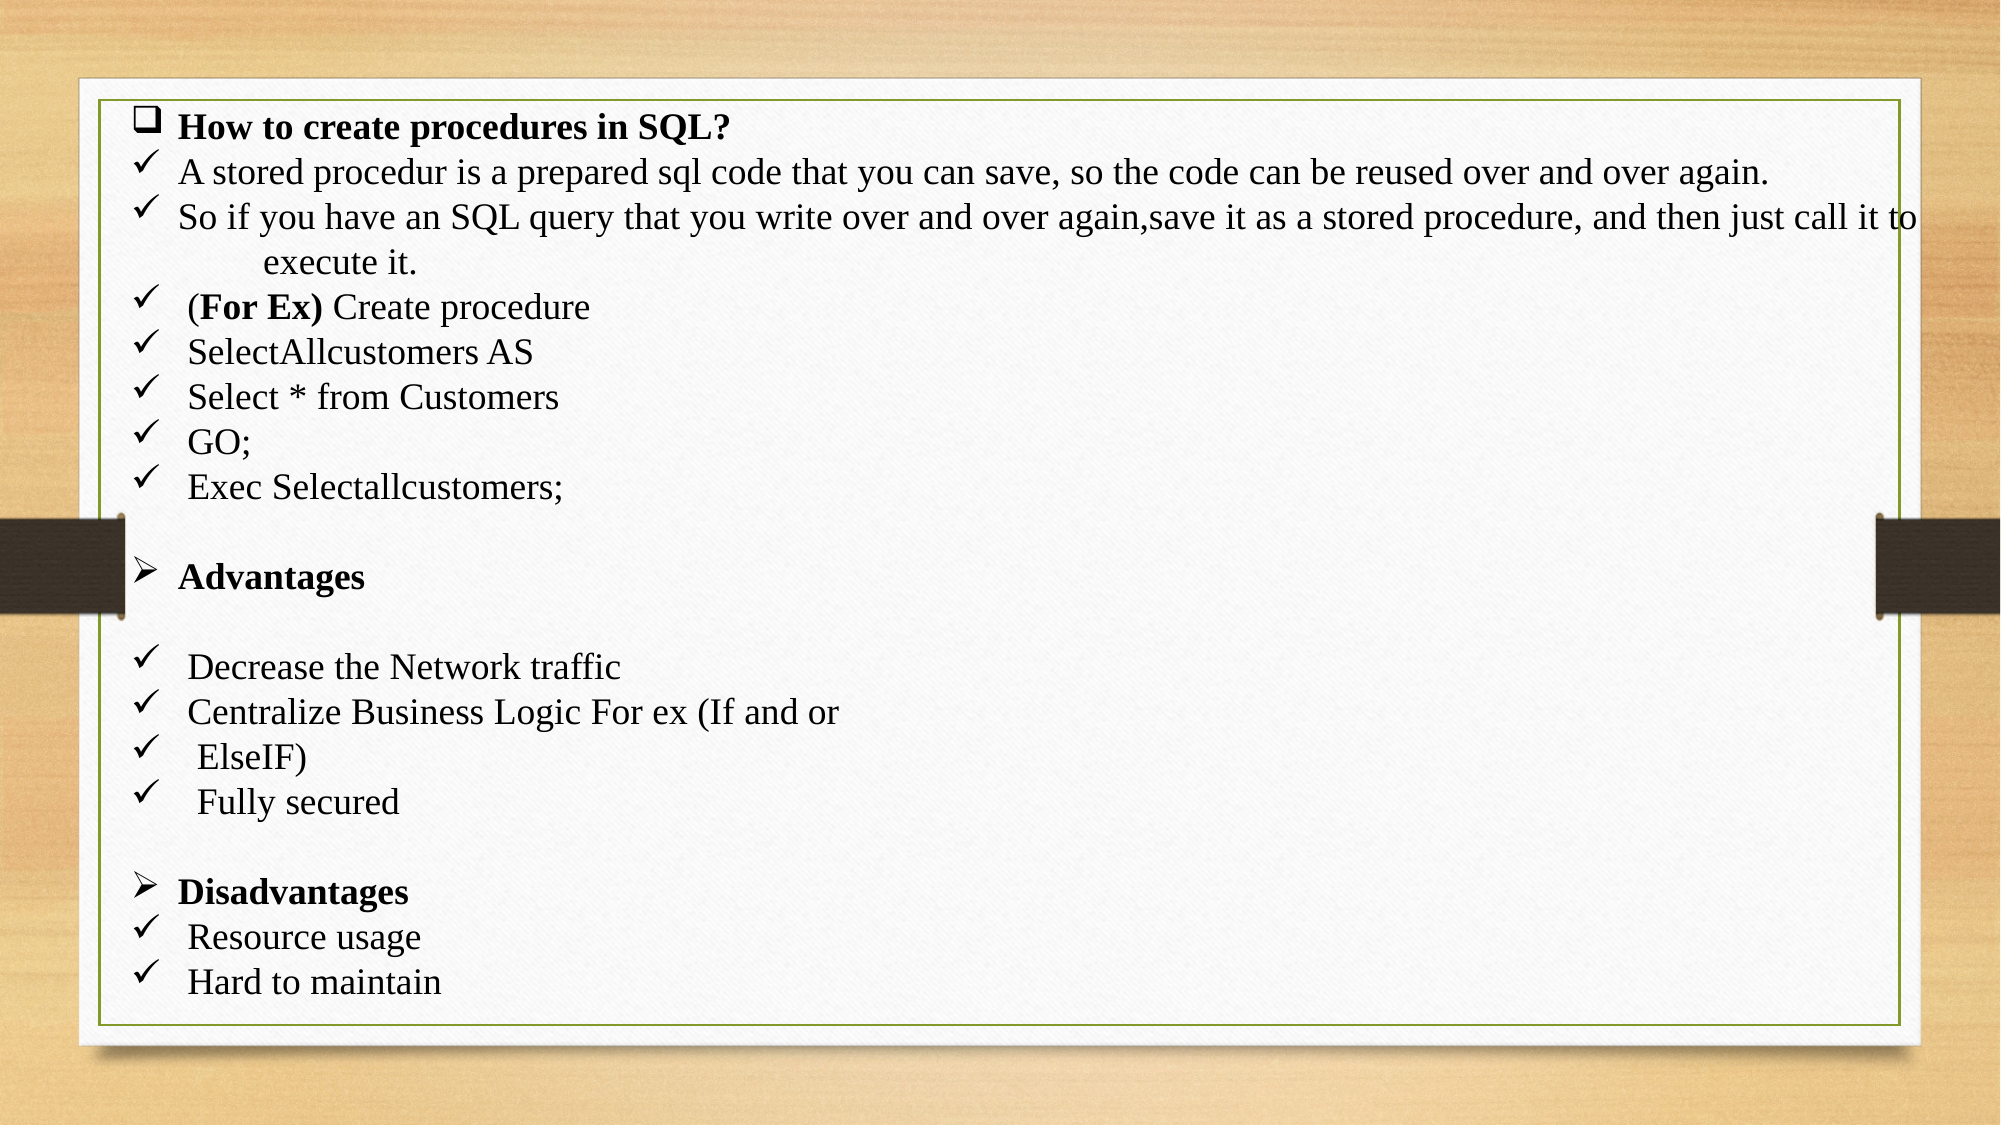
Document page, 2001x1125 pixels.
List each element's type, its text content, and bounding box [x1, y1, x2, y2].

text_box How to create procedures in SQL? A stored procedur is a prepared sql code that you can save, so the code can be reused over and over again. So if you have an SQL query that you write over and over again,save it as a stored procedure, and then just call it to execute it. (For Ex) Create procedure SelectAllcustomers AS Select * from Customers GO; Exec Selectallcustomers; Advantages Decrease the Network traffic Centralize Business Logic For ex (If and or ElseIF) Fully secured Disadvantages Resource usage Hard to maintain [116, 94, 1970, 1010]
picture [0, 0, 2001, 1125]
